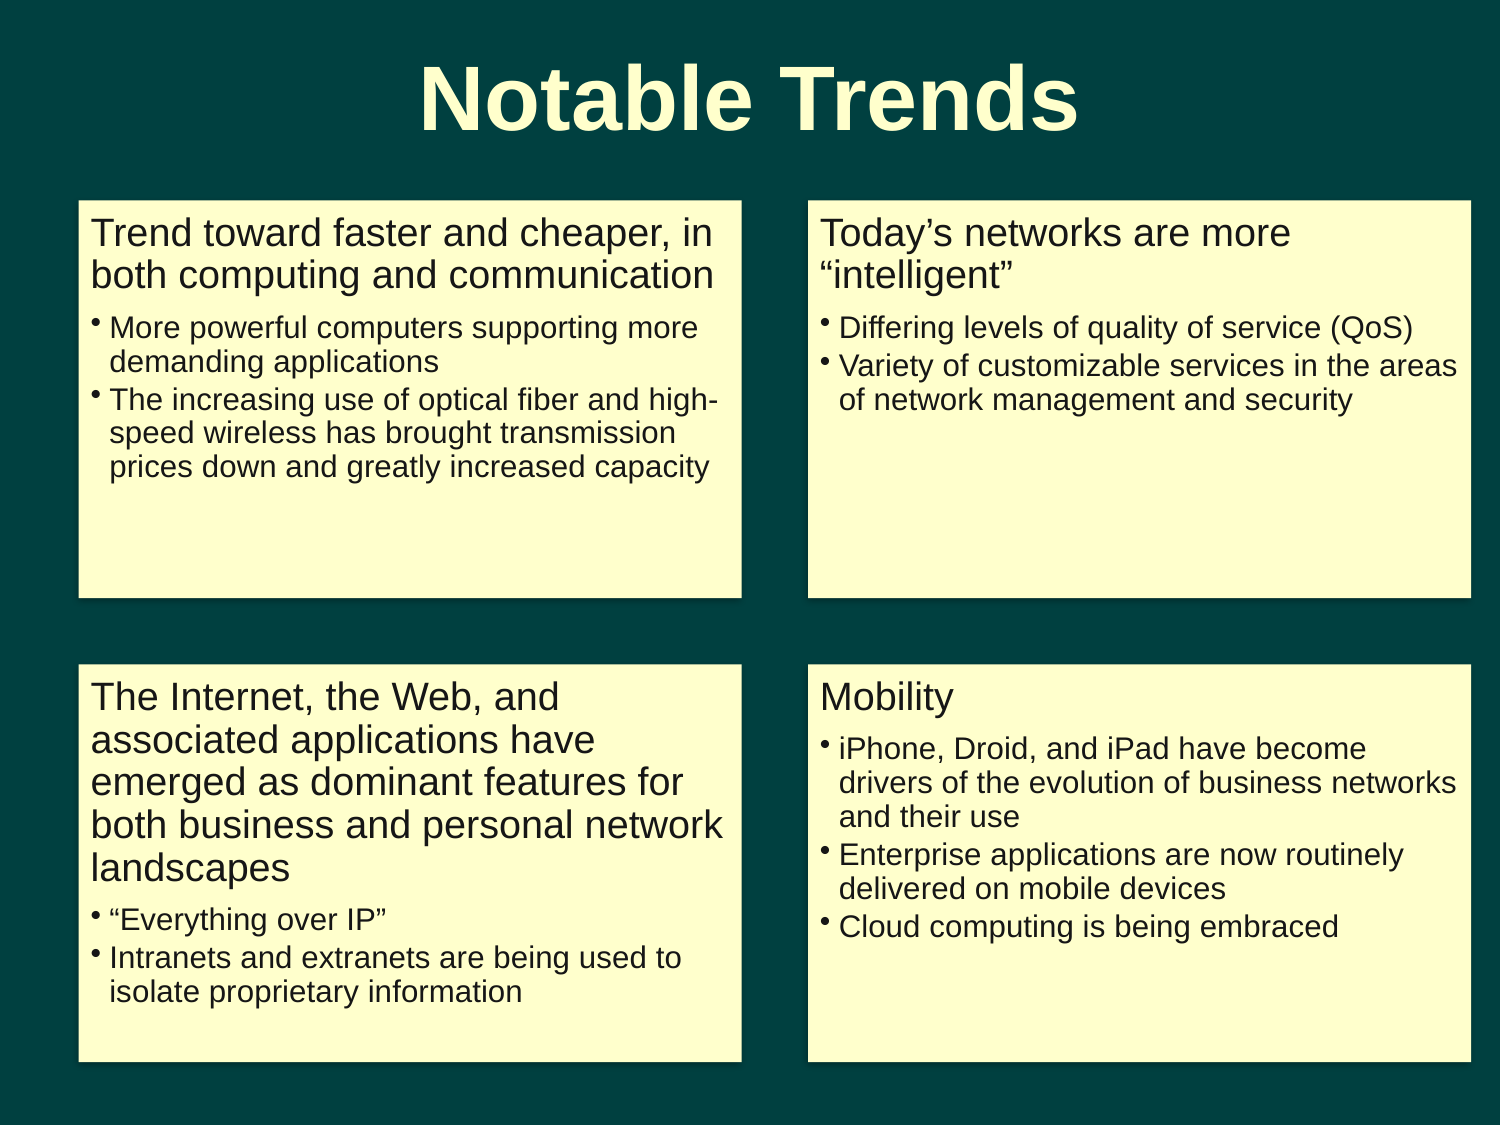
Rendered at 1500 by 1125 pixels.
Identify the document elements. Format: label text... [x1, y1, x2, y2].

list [74, 199, 1476, 1063]
title Notable Trends [74, 0, 1426, 188]
